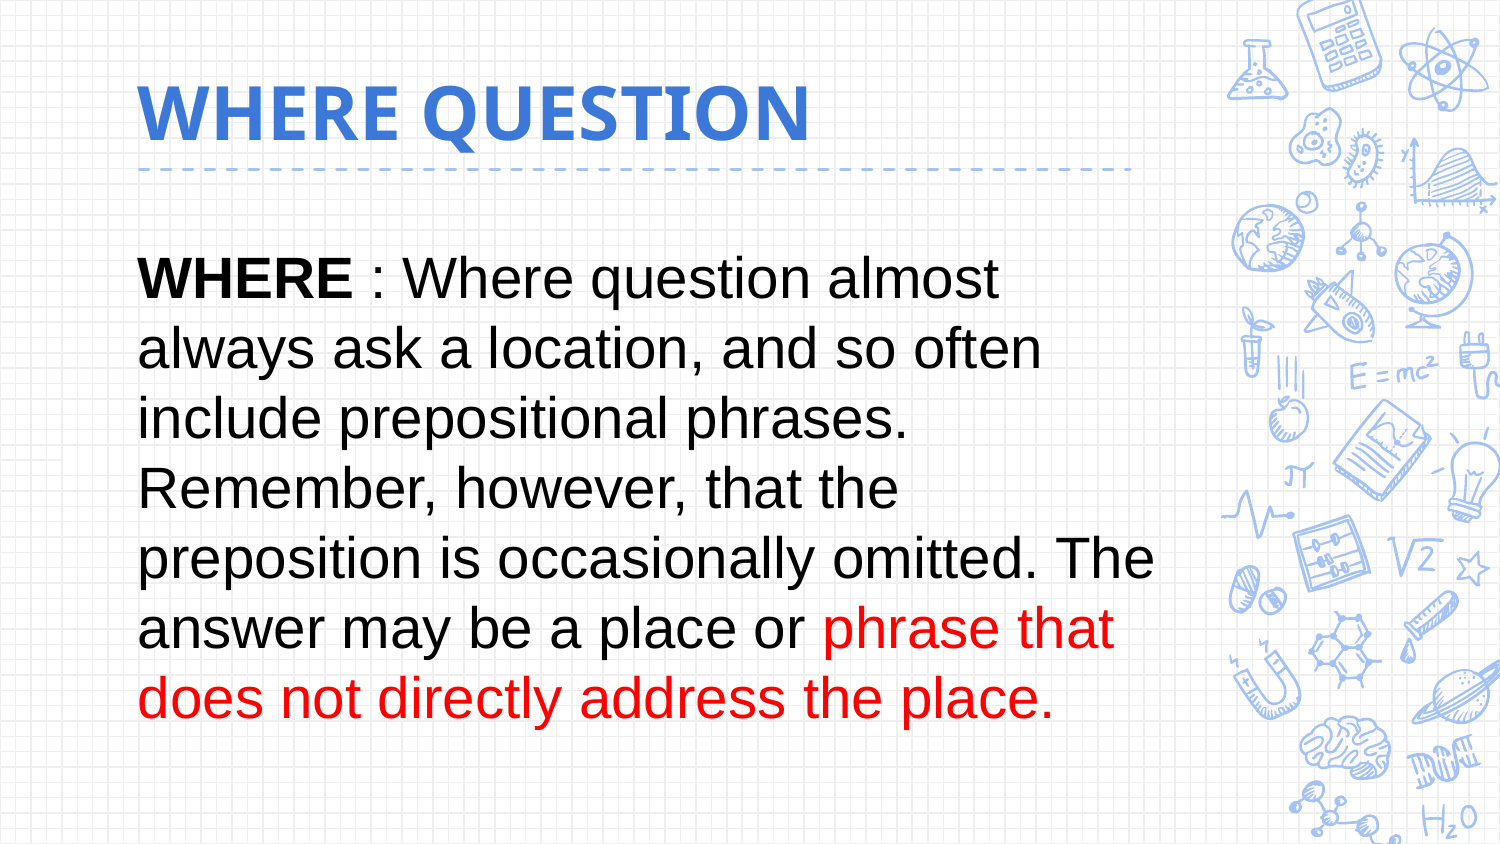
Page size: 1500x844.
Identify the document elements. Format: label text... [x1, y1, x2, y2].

text_box [122, 196, 1194, 333]
title WHERE QUESTION [122, 56, 1130, 171]
text_box WHERE : Where question almost always ask a location, and so often include prepositional phrases. Remember, however, that the preposition is occasionally omitted. The answer may be a place or phrase that does not directly address the place. [122, 224, 1175, 721]
